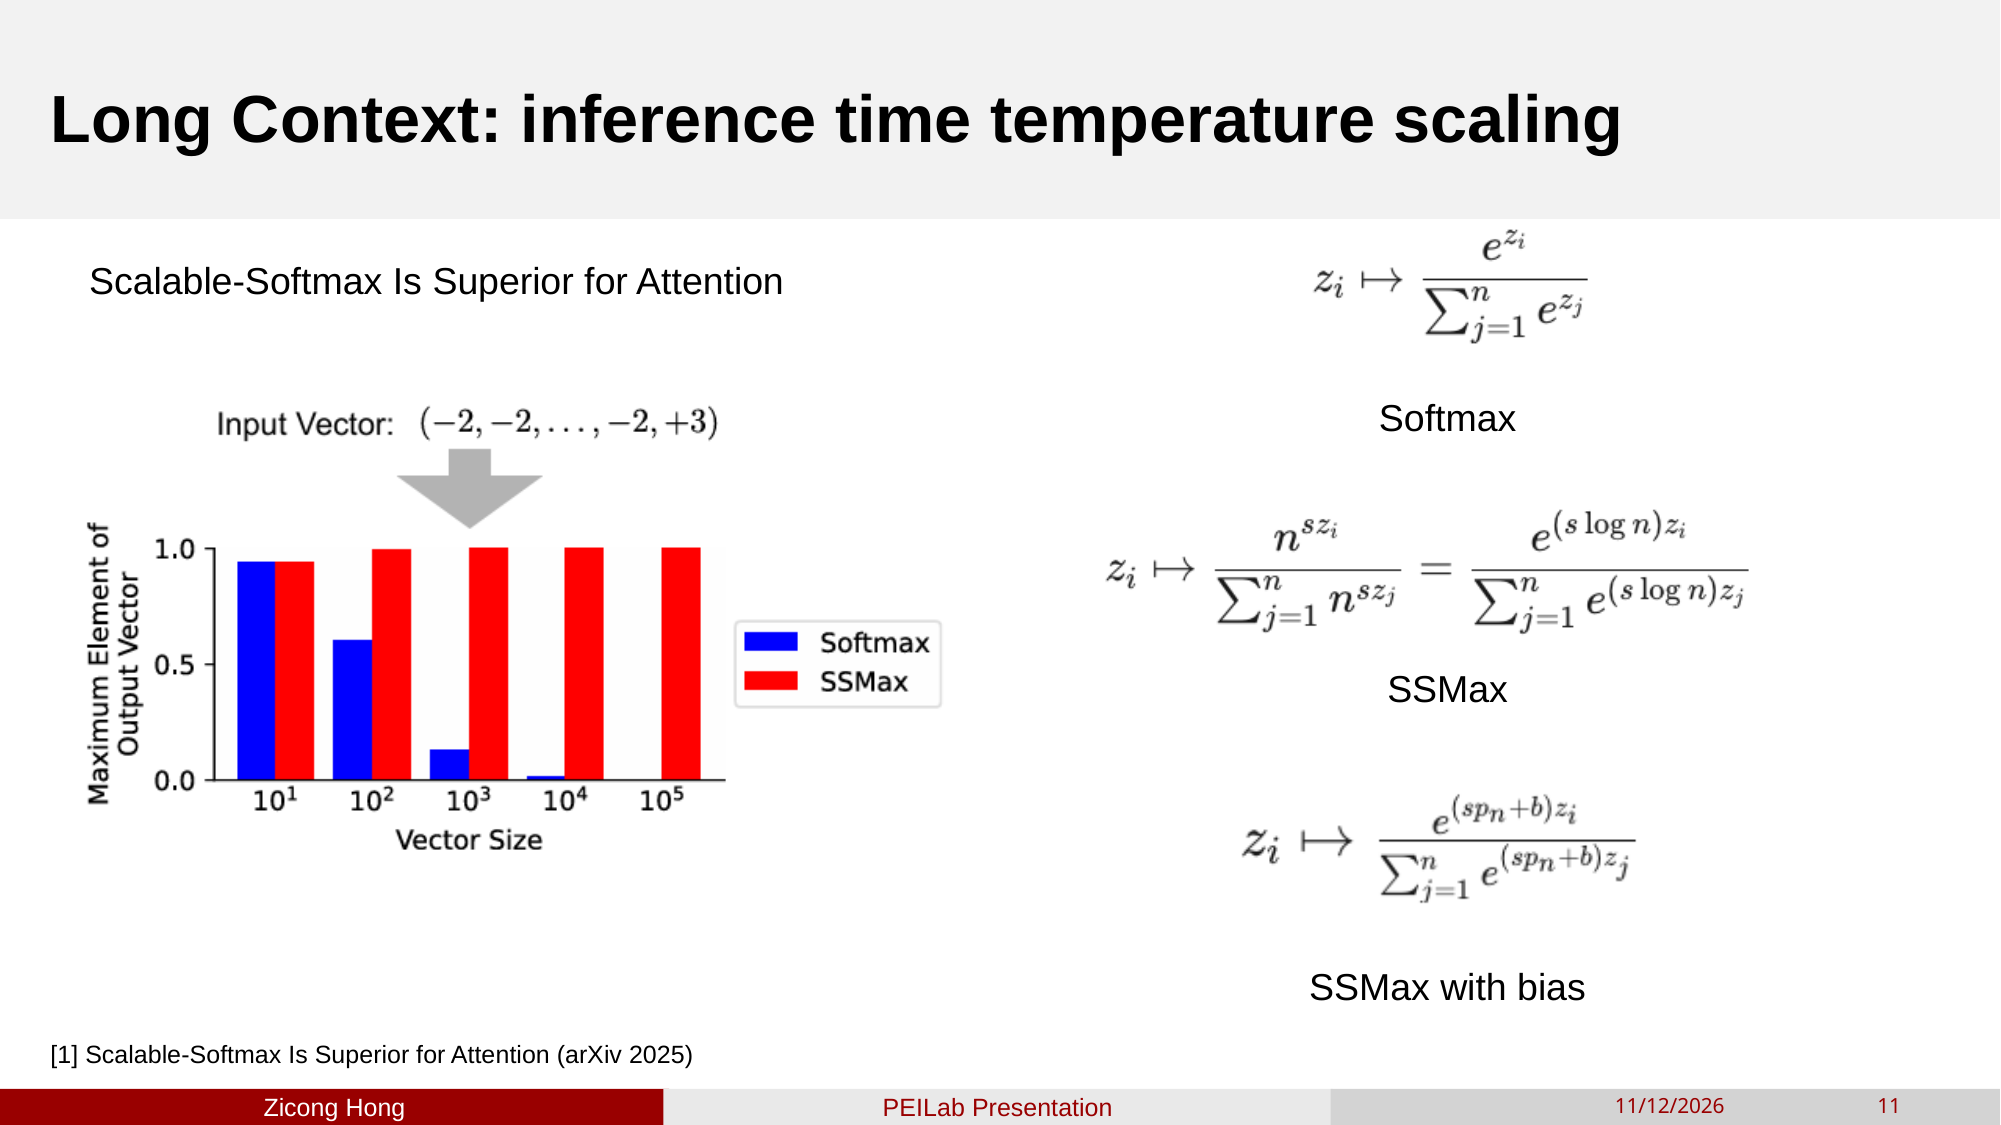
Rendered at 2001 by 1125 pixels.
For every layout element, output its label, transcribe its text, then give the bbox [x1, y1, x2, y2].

title Long Context: inference time temperature scaling [35, 10, 1965, 160]
text_box [1] Scalable-Softmax Is Superior for Attention (arXiv 2025) [35, 1031, 869, 1077]
picture [1090, 496, 1763, 648]
picture [1225, 783, 1644, 917]
picture [64, 396, 992, 853]
picture [1296, 219, 1599, 361]
text_box SSMax [1114, 657, 1781, 718]
text_box SSMax with bias [1114, 955, 1781, 1016]
text_box Softmax [1114, 386, 1781, 447]
text_box Scalable-Softmax Is Superior for Attention [35, 249, 838, 353]
